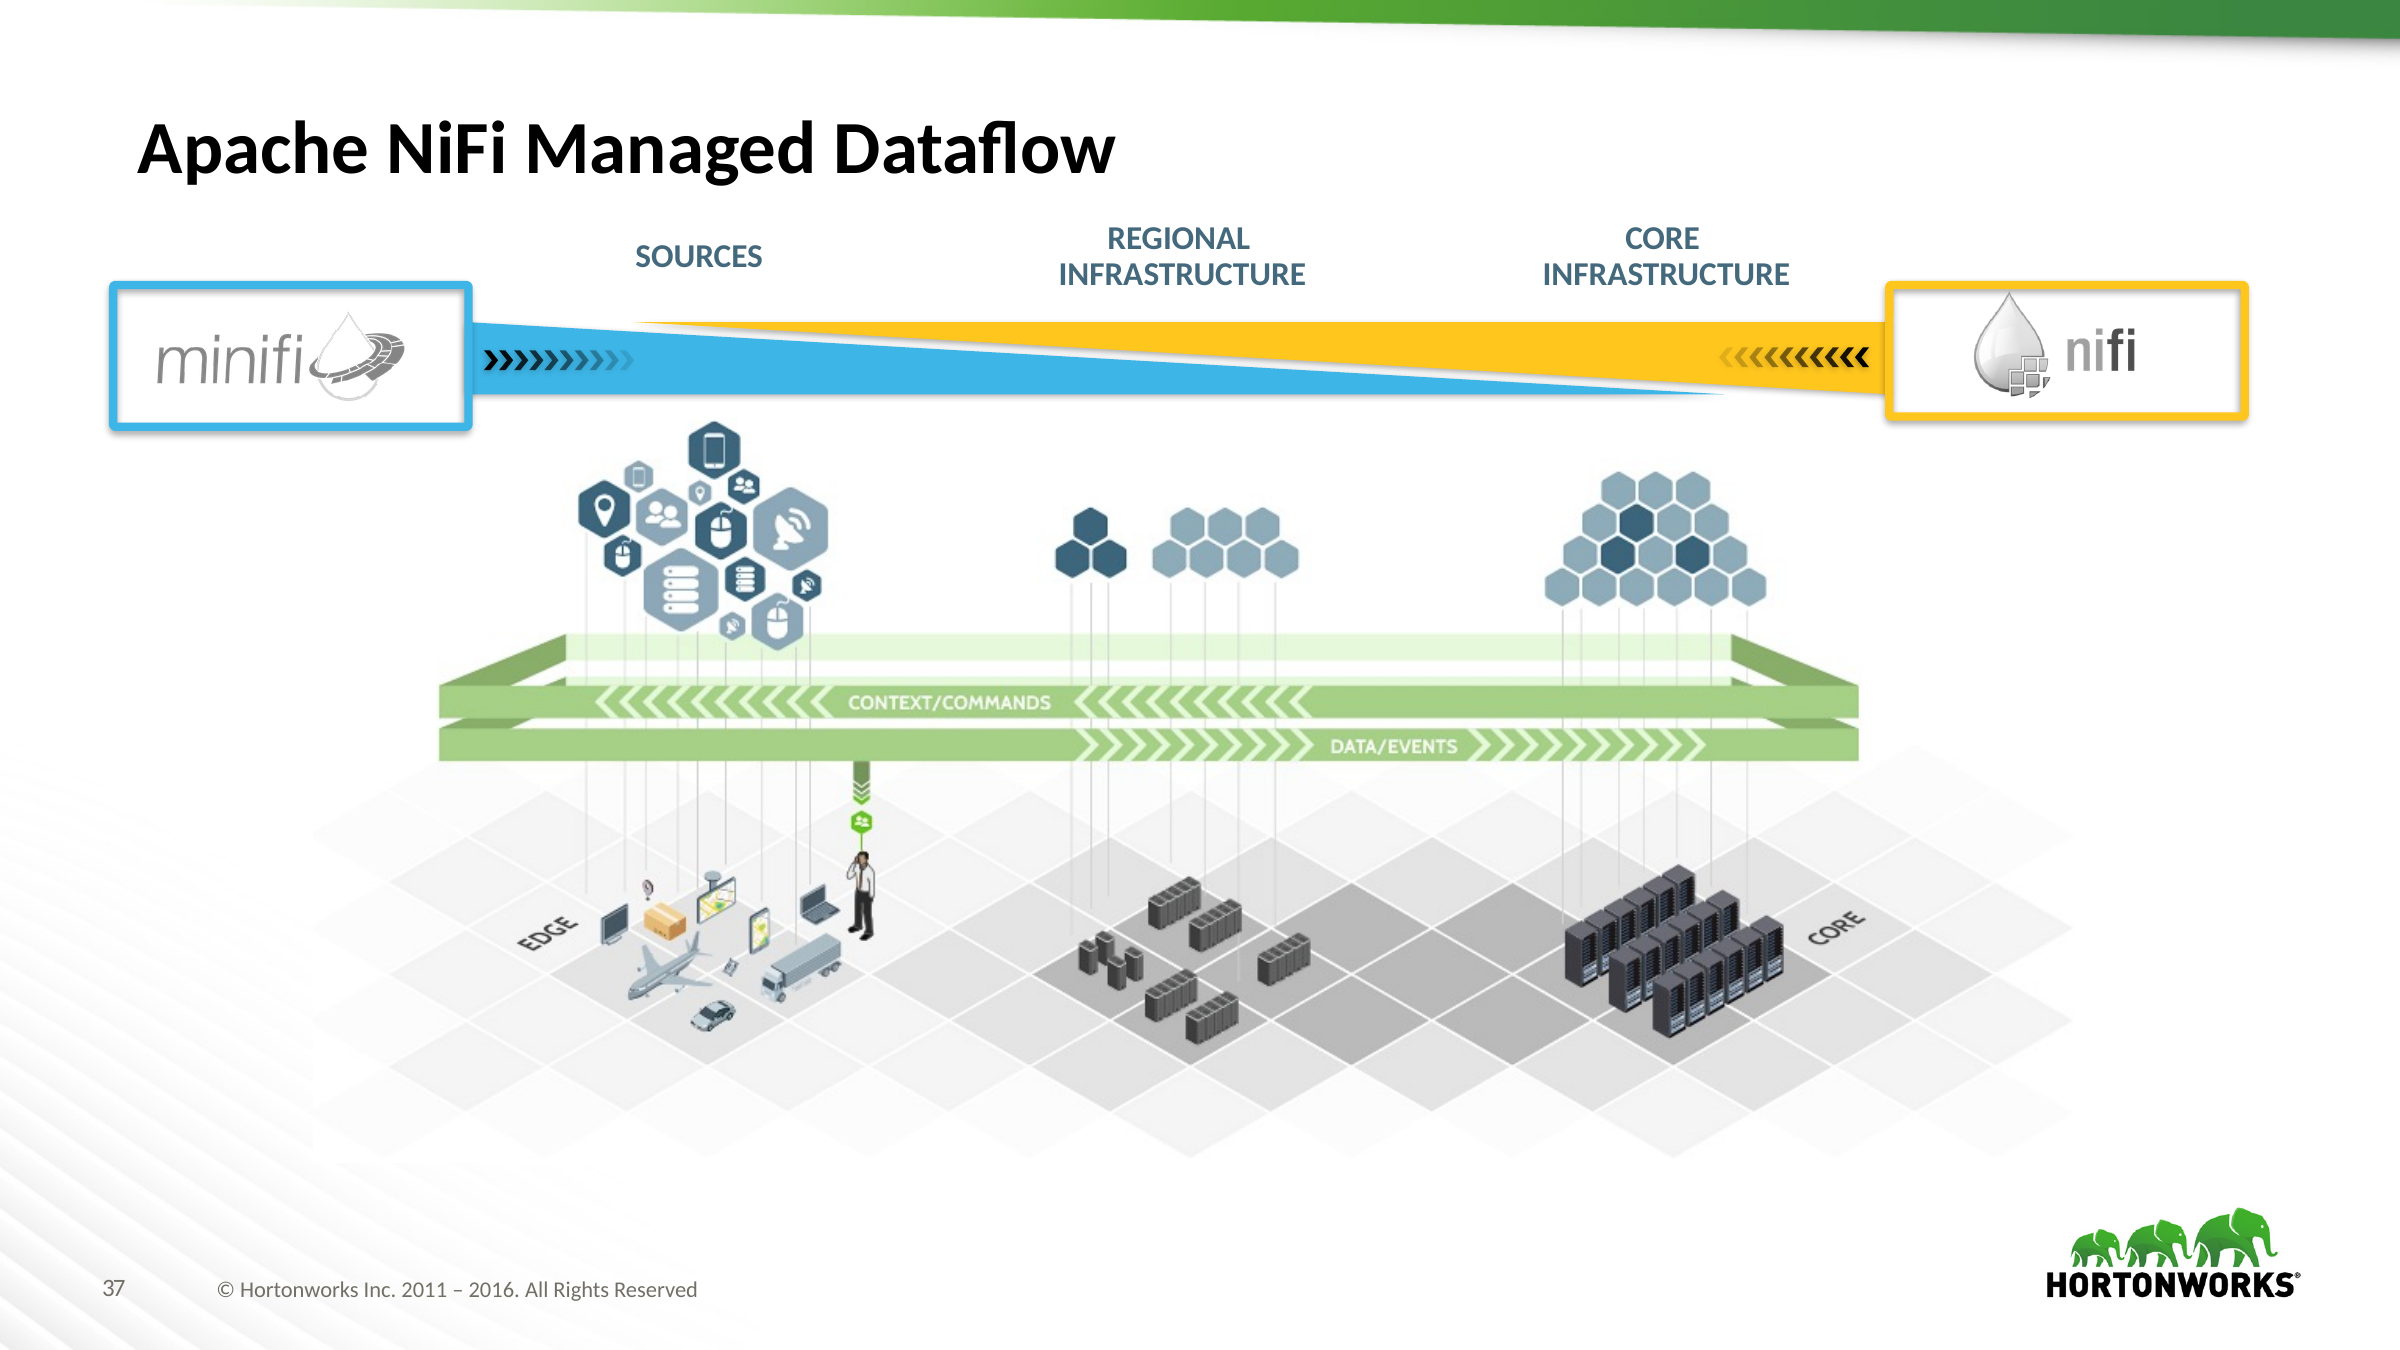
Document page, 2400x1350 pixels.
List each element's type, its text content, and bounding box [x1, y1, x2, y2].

picture [0, 0, 2400, 1350]
text_box REGIONAL INFRASTRUCTURE [940, 189, 1425, 320]
text_box [1888, 284, 2246, 418]
text_box SOURCES [458, 189, 940, 324]
text_box [112, 284, 470, 428]
text_box [473, 321, 1725, 396]
text_box CORE INFRASTRUCTURE [1425, 189, 1908, 320]
title Apache NiFi Managed Dataflow [138, 110, 2298, 191]
text_box [632, 321, 1883, 395]
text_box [483, 350, 635, 371]
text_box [1718, 347, 1870, 368]
